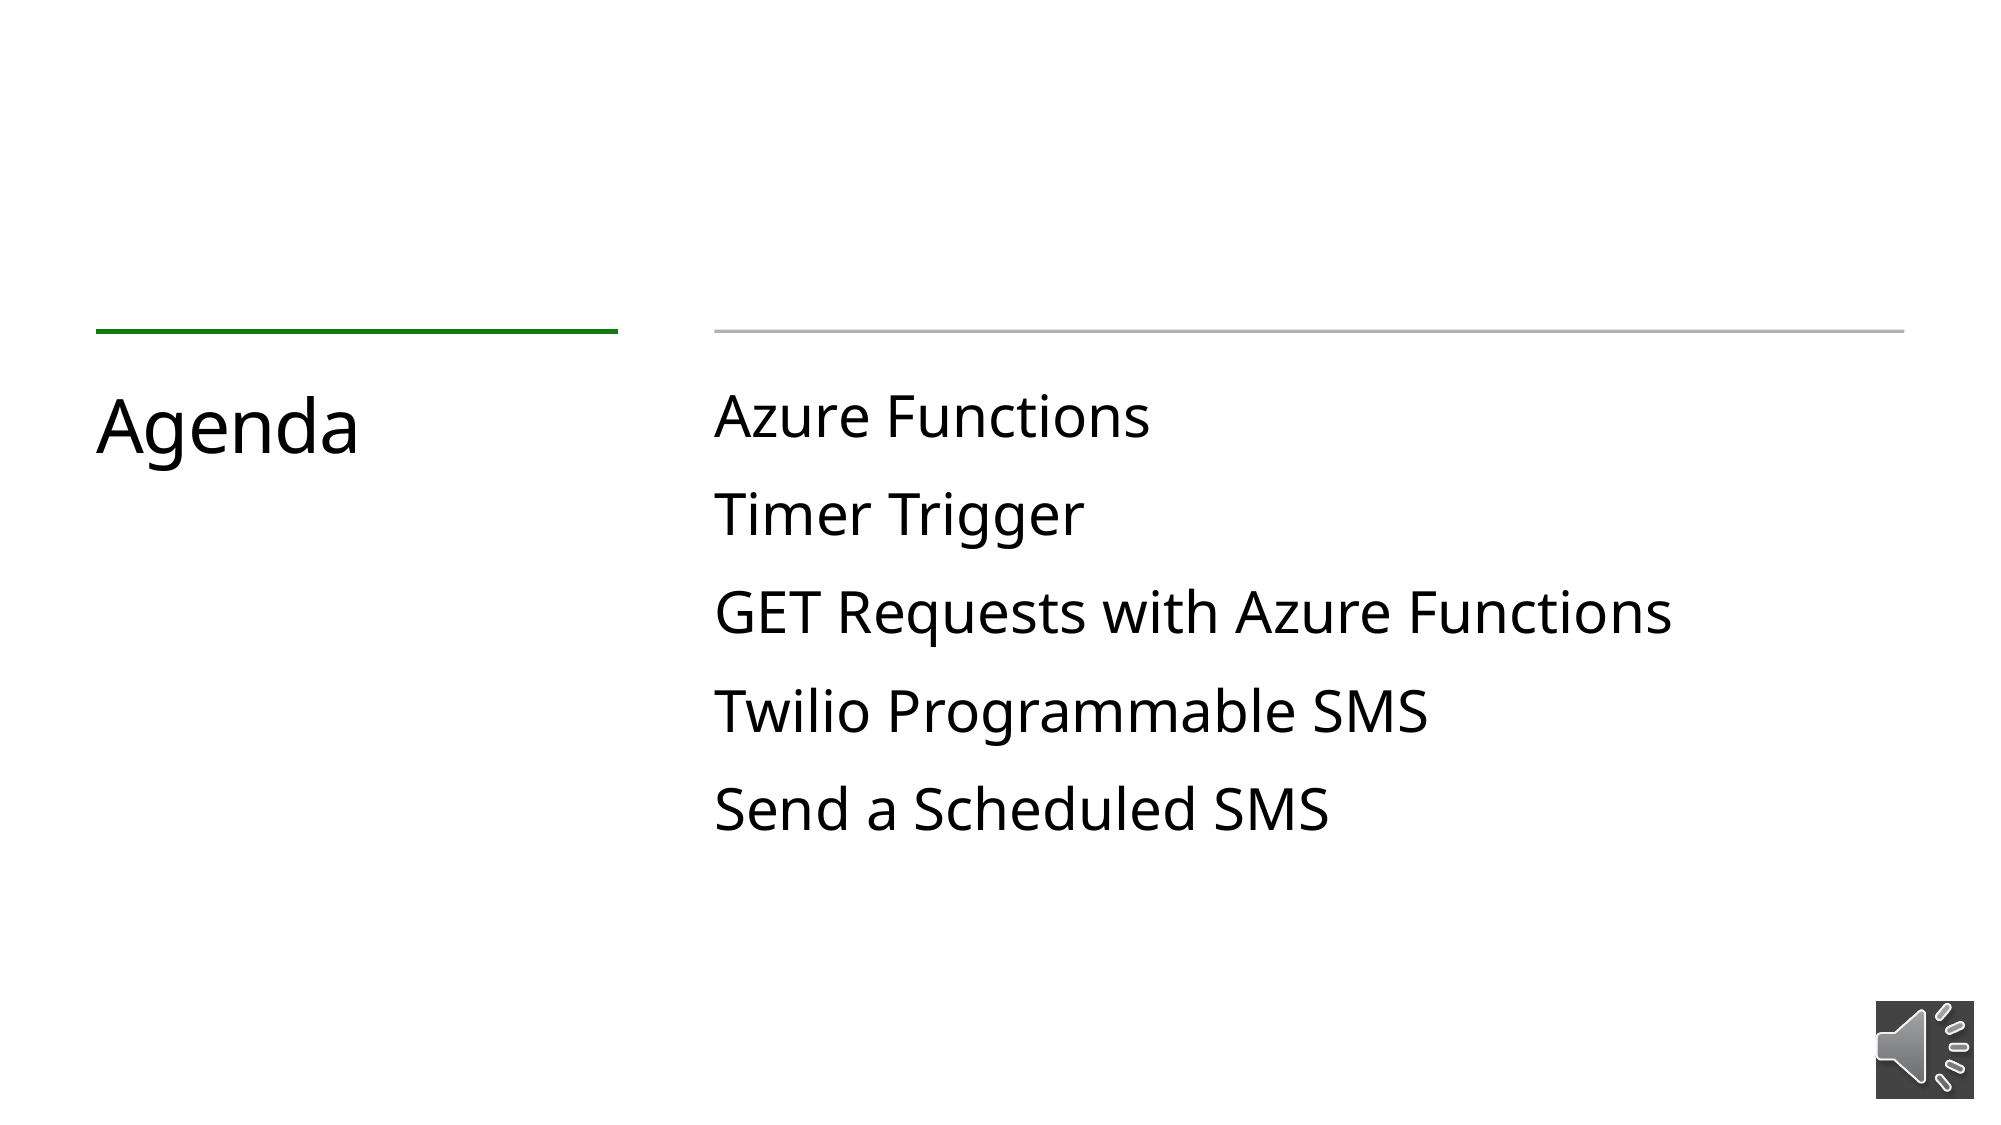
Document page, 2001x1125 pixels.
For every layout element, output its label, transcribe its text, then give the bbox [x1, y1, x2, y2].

list Azure Functions Timer Trigger GET Requests with Azure Functions Twilio Programmable SMS Send a Scheduled SMS [714, 378, 1905, 857]
title Agenda [96, 378, 618, 470]
picture [1874, 999, 1976, 1101]
